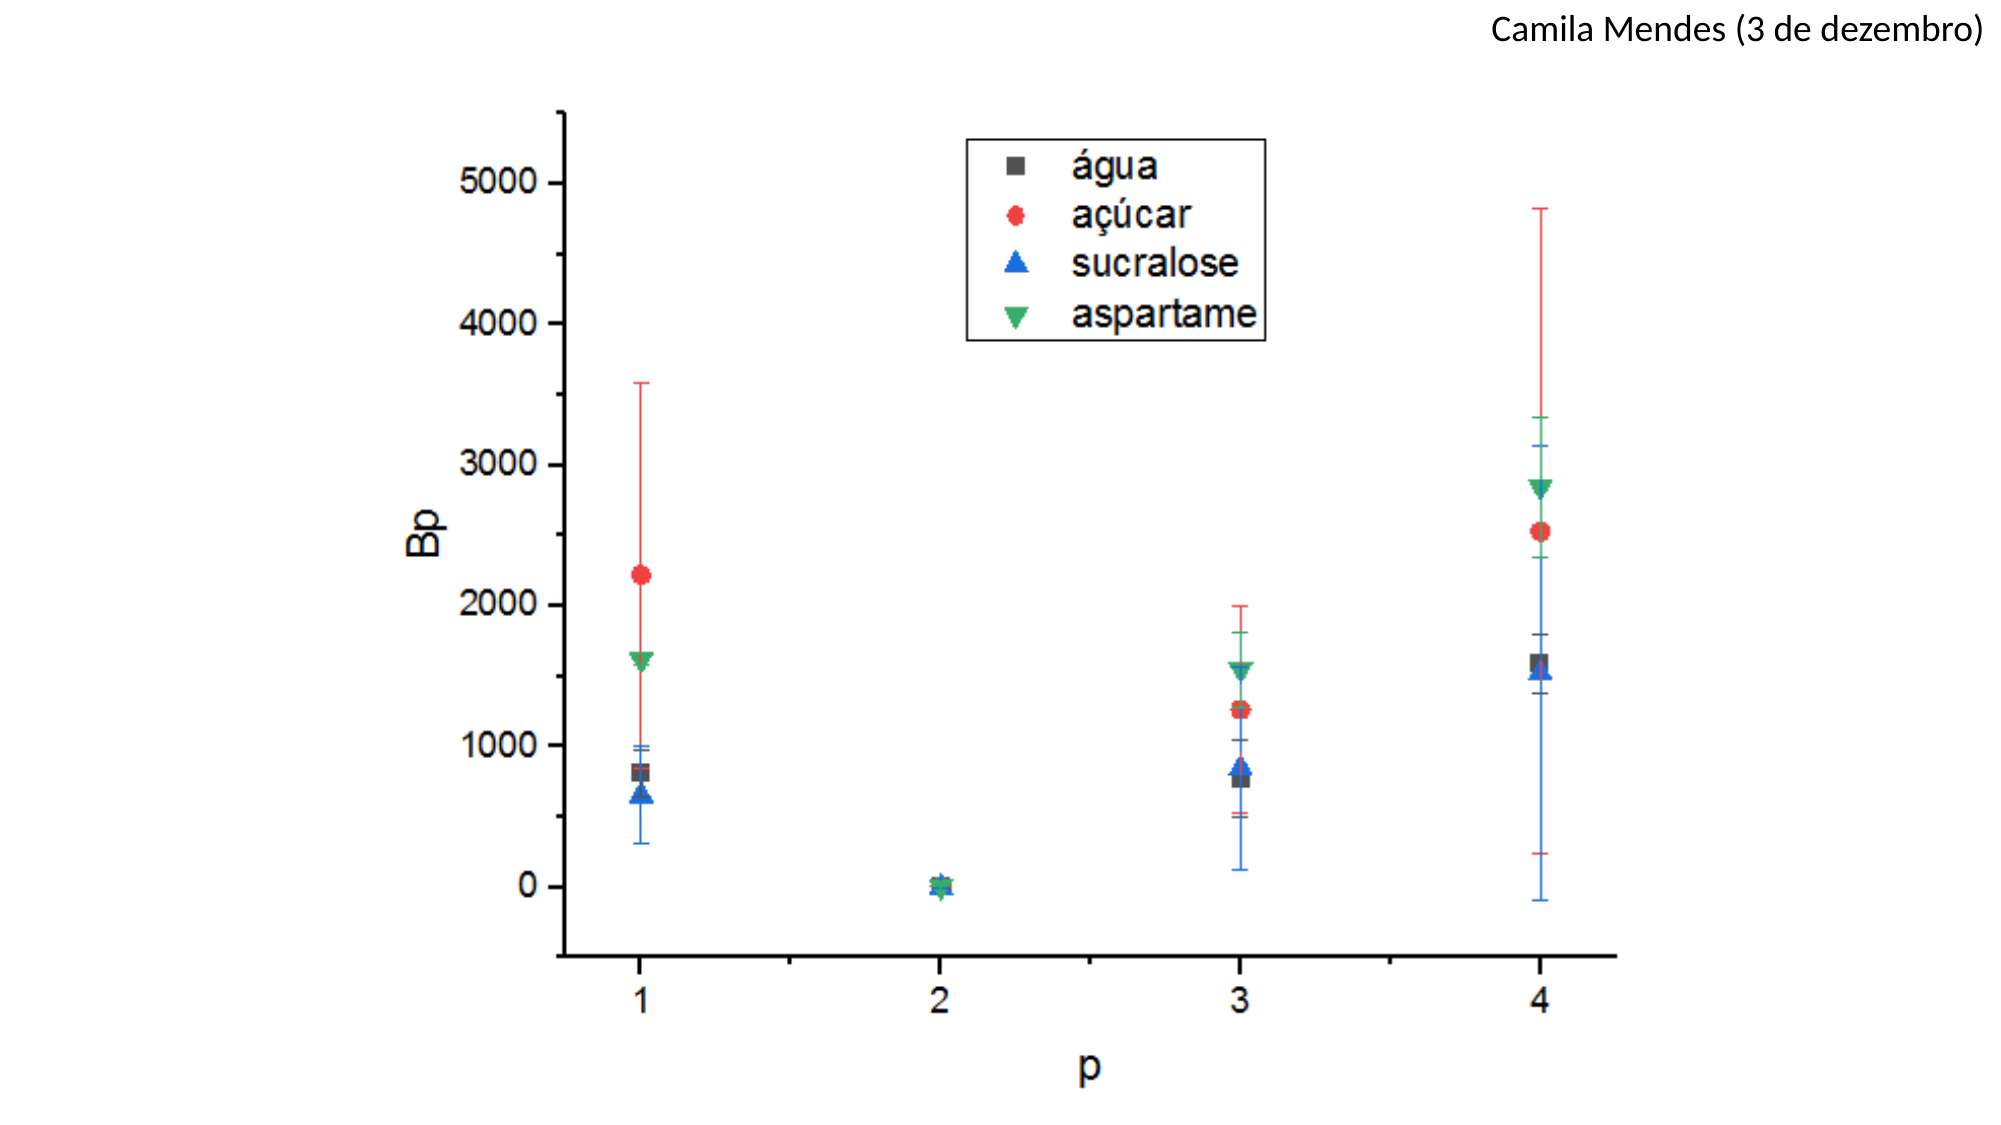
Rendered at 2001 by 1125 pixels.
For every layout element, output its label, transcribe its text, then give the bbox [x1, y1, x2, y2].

title Camila Mendes (3 de dezembro) [83, 0, 2000, 59]
picture [360, 64, 1642, 1125]
